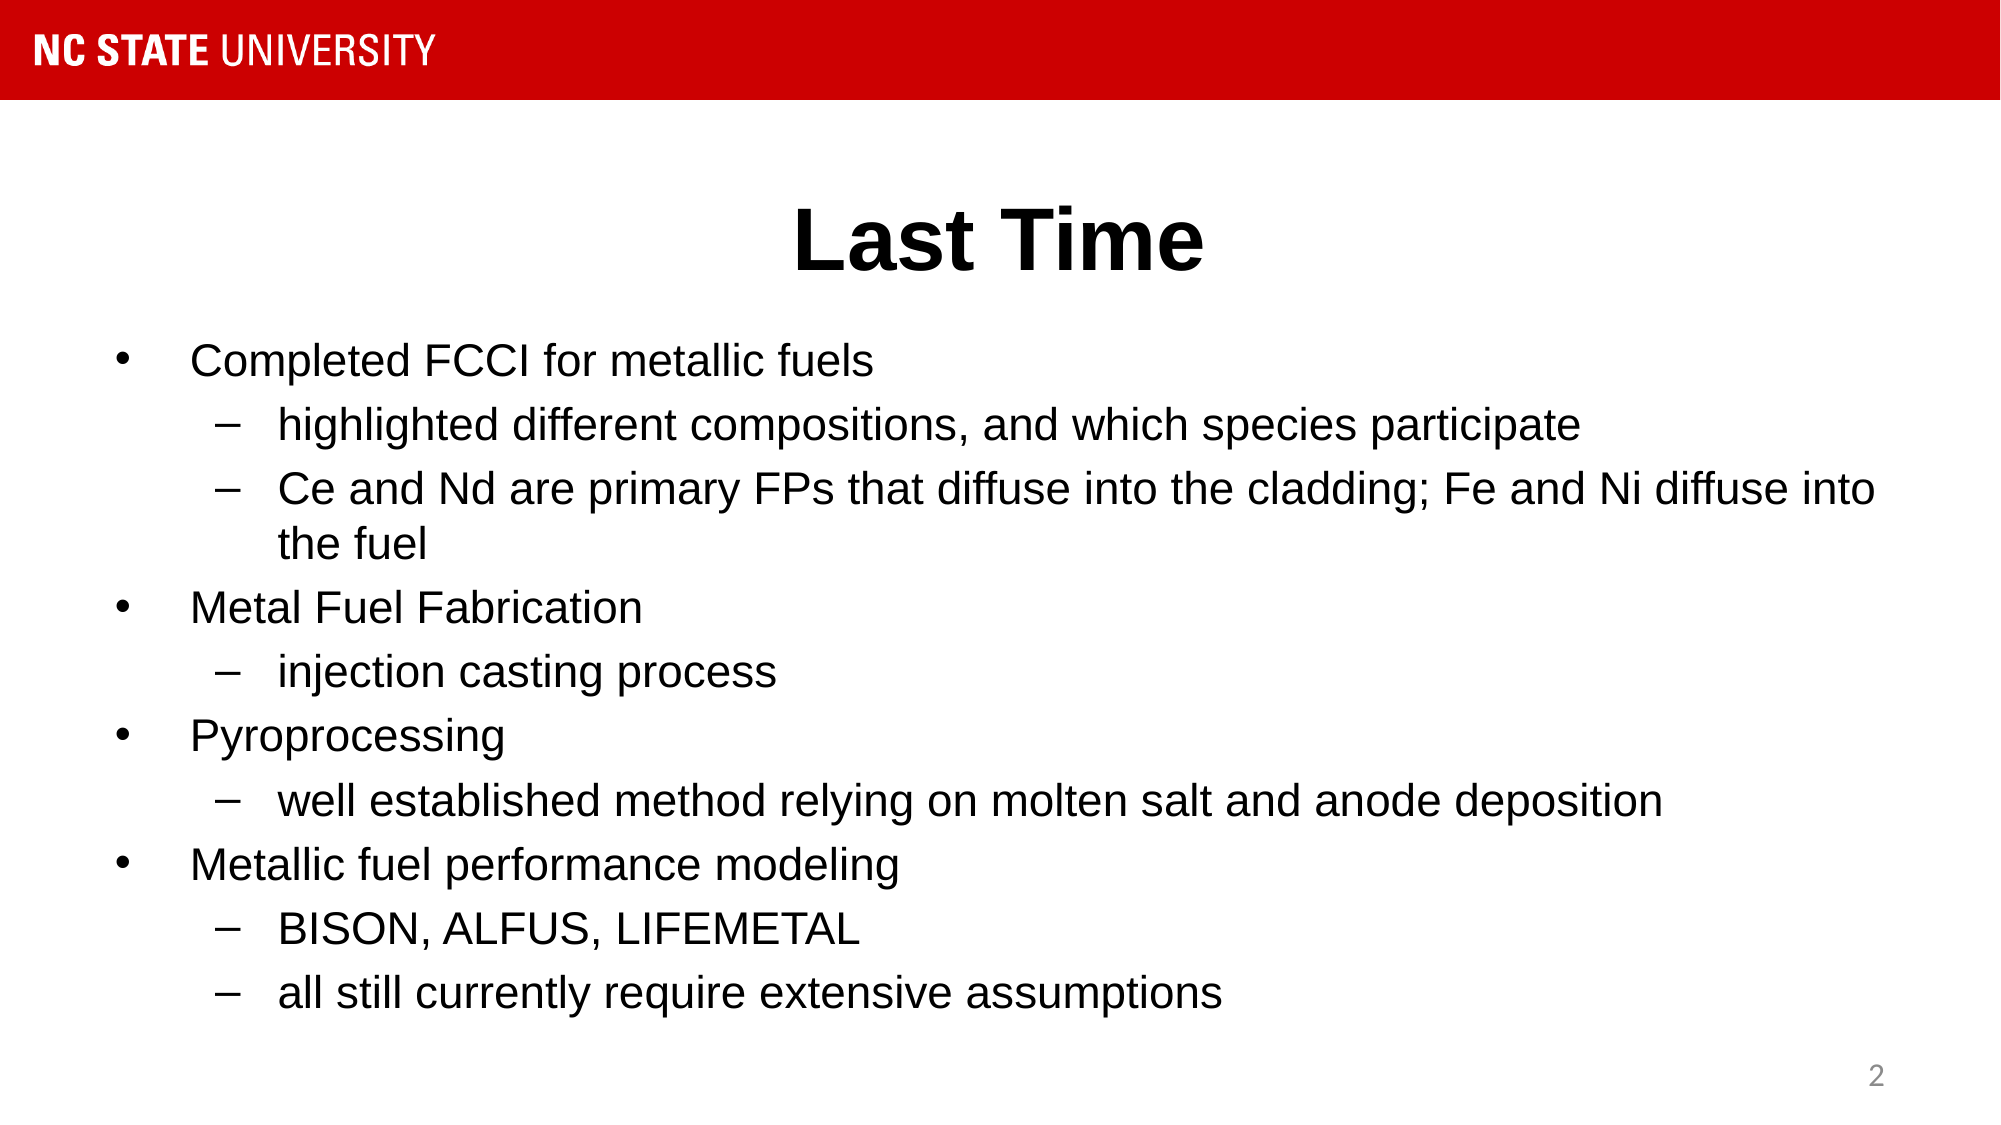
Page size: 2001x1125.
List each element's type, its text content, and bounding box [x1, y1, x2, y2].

picture [0, 0, 2001, 100]
list Completed FCCI for metallic fuels highlighted different compositions, and which species participate Ce and Nd are primary FPs that diffuse into the cladding; Fe and Ni diffuse into the fuel Metal Fuel Fabrication injection casting process Pyroprocessing well established method relying on molten salt and anode deposition Metallic fuel performance modeling BISON, ALFUS, LIFEMETAL all still currently require extensive assumptions [99, 322, 1900, 1005]
slide_number 2 [1433, 1042, 1900, 1103]
title Last Time [99, 147, 1900, 322]
